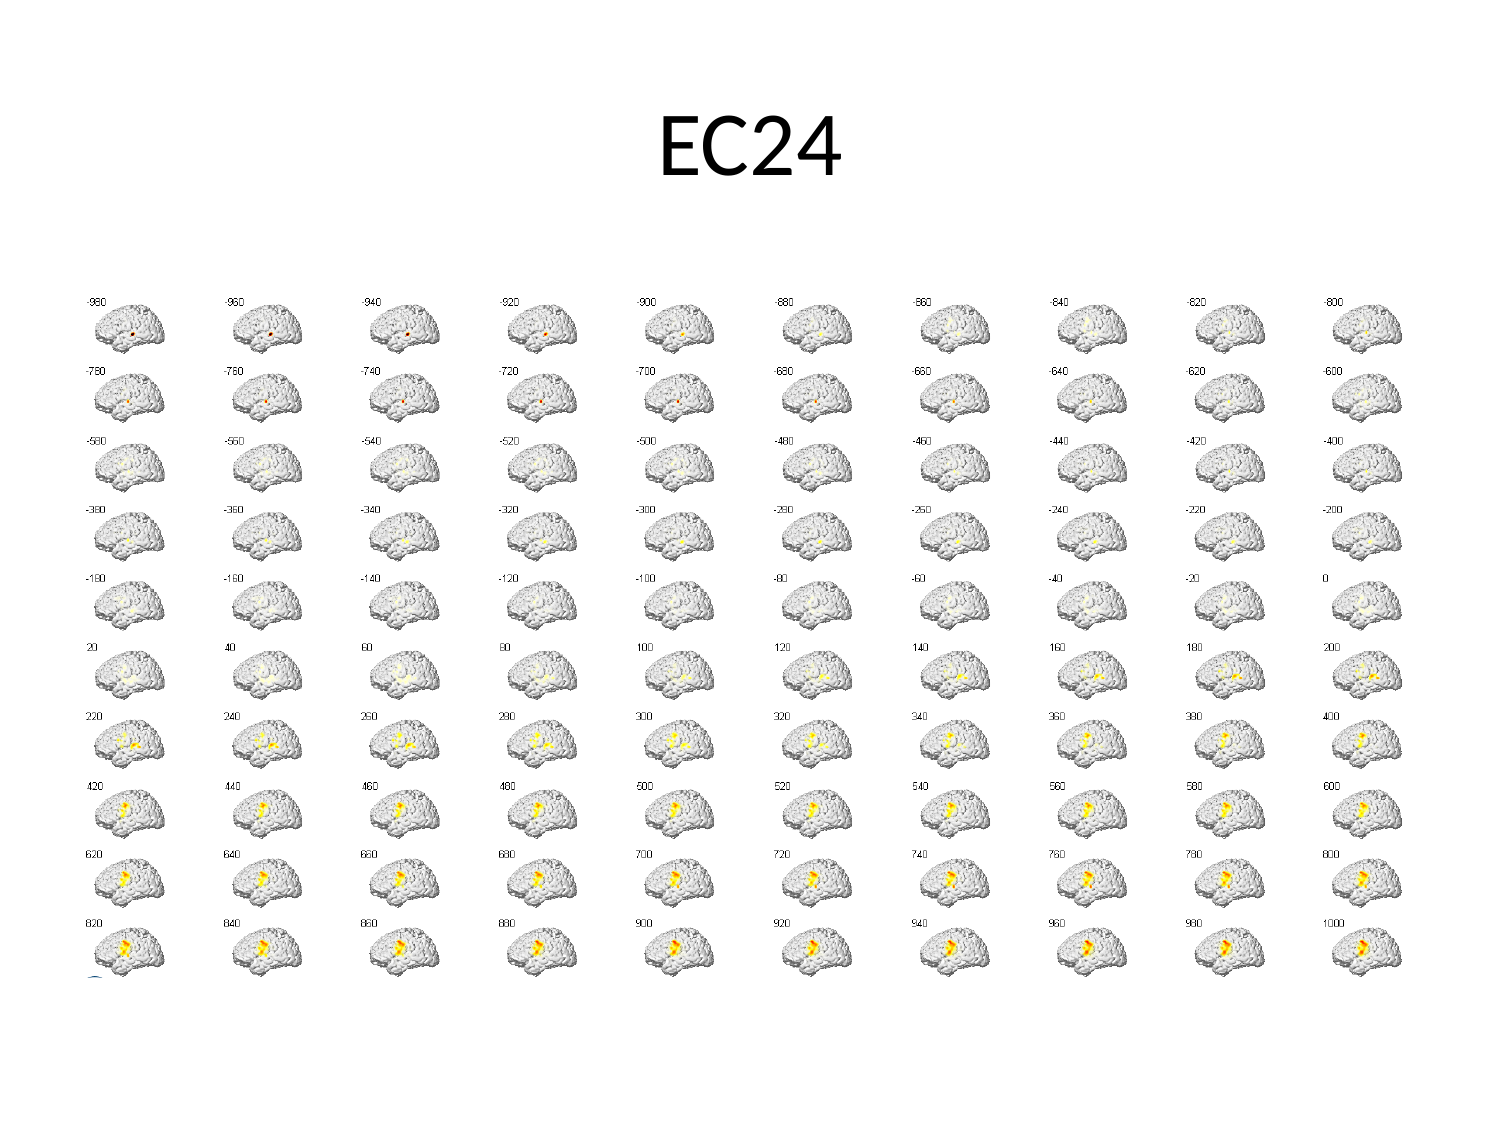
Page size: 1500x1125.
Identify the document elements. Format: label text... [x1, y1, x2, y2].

title EC24 [75, 45, 1425, 233]
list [74, 289, 1426, 979]
